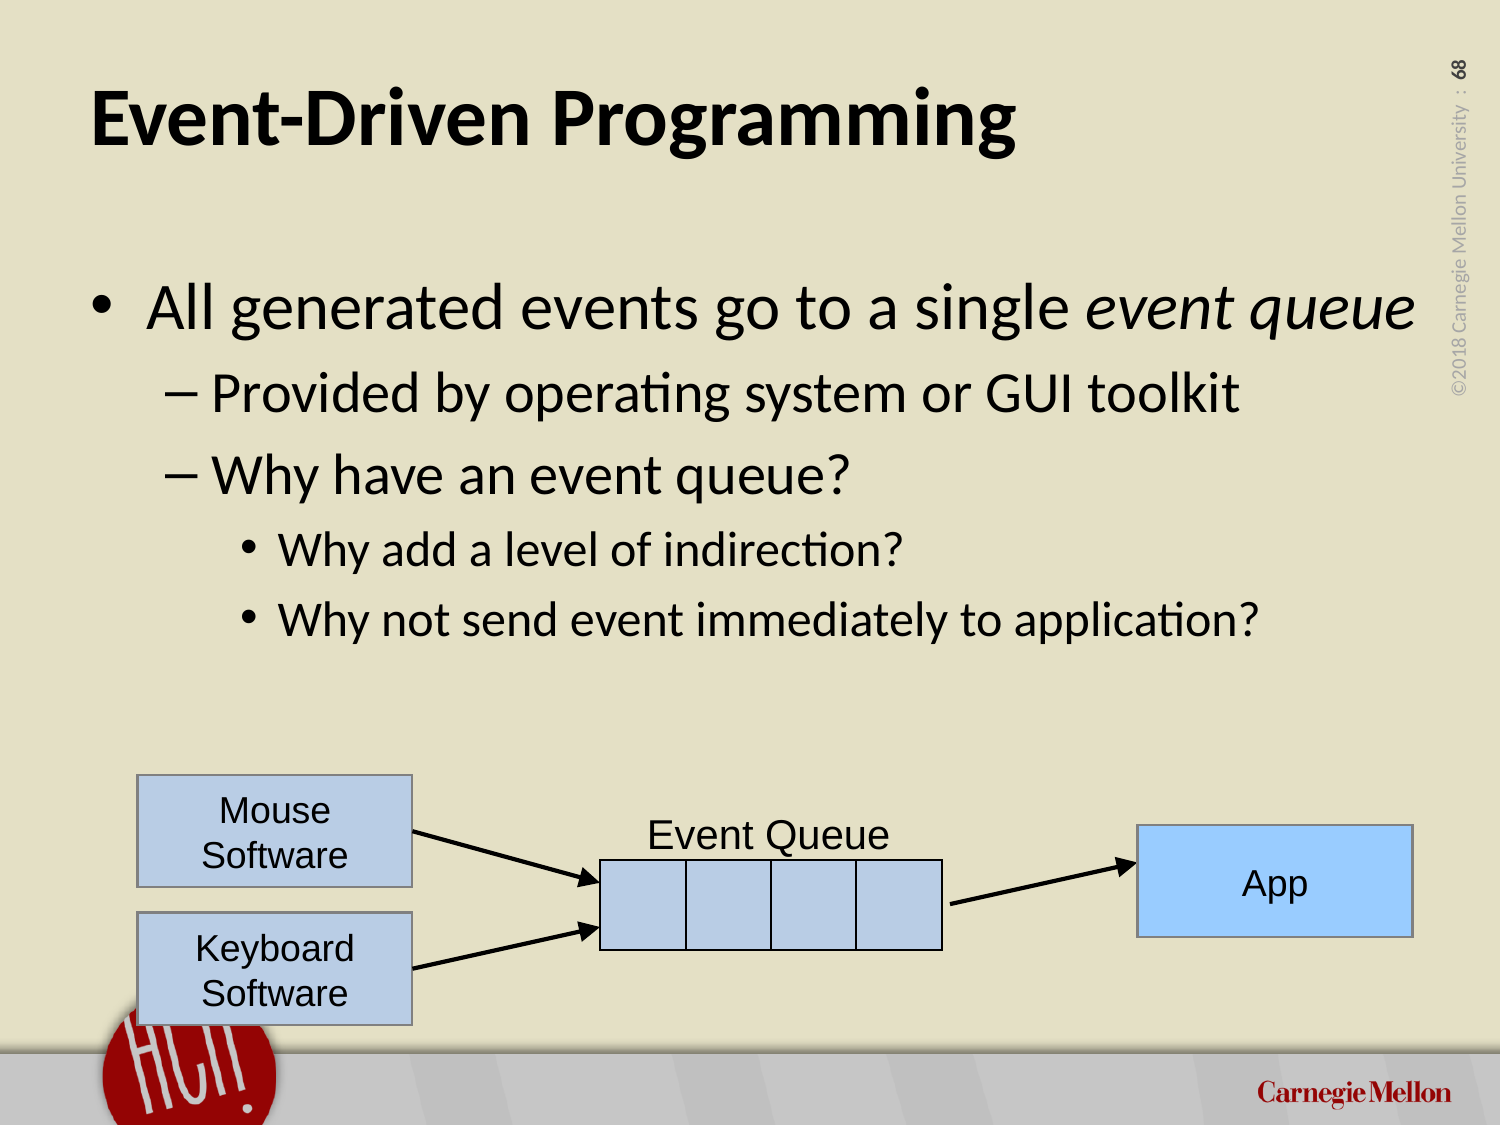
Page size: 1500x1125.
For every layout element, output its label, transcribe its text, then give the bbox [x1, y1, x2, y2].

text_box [412, 843, 601, 982]
text_box Mouse Software [137, 774, 413, 888]
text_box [949, 862, 1138, 905]
list All generated events go to a single event queue Provided by operating system or GUI toolkit Why have an event queue? Why add a level of indirection? Why not send event immediately to application? [75, 255, 1463, 752]
text_box App [1137, 825, 1413, 938]
title Event-Driven Programming [75, 54, 1426, 172]
text_box Event Queue [632, 800, 906, 858]
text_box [599, 859, 943, 950]
text_box Keyboard Software [137, 912, 413, 1025]
picture [0, 0, 1500, 1125]
